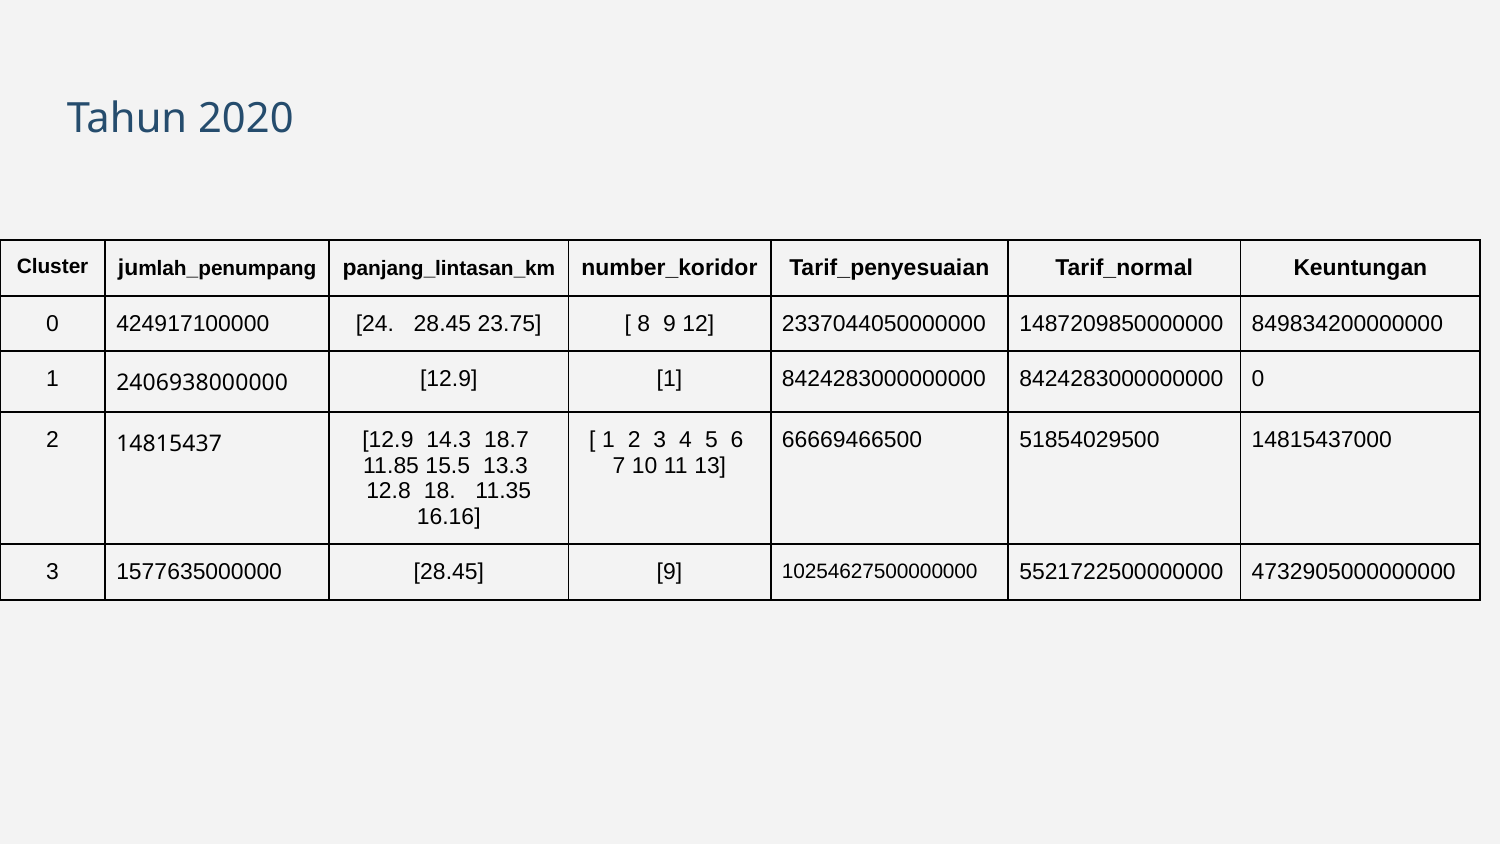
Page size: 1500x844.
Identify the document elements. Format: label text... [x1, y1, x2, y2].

table_header jumlah_penumpang [106, 241, 328, 295]
table_cell 14815437000 [1241, 413, 1479, 543]
table_cell 8424283000000000 [1009, 352, 1240, 411]
table_cell 0 [1, 297, 104, 350]
table_cell 3 [1, 545, 104, 599]
table_cell [ 1 2 3 4 5 6 7 10 11 13] [569, 413, 770, 543]
table_cell 10254627500000000 [772, 545, 1007, 599]
table_cell 2 [1, 413, 104, 543]
table_cell [12.9] [330, 352, 568, 411]
table_cell [12.9 14.3 18.7 11.85 15.5 13.3 12.8 18. 11.35 16.16] [330, 413, 568, 543]
table_cell 1 [1, 352, 104, 411]
table_cell 66669466500 [772, 413, 1007, 543]
table_header Cluster [1, 241, 104, 295]
table_cell 4732905000000000 [1241, 545, 1479, 599]
table_header Keuntungan [1241, 241, 1479, 295]
table_cell 5521722500000000 [1009, 545, 1240, 599]
table_cell [9] [569, 545, 770, 599]
table_cell 51854029500 [1009, 413, 1240, 543]
table_header Tarif_penyesuaian [772, 241, 1007, 295]
title Tahun 2020 [51, 75, 665, 158]
table_cell 424917100000 [106, 297, 328, 350]
table_cell 1577635000000 [106, 545, 328, 599]
table_cell [ 8 9 12] [569, 297, 770, 350]
table_cell 14815437 [106, 413, 328, 543]
table_cell [1] [569, 352, 770, 411]
table_cell 849834200000000 [1241, 297, 1479, 350]
table_cell [24. 28.45 23.75] [330, 297, 568, 350]
table_cell 2337044050000000 [772, 297, 1007, 350]
table_header number_koridor [569, 241, 770, 295]
table_cell 2406938000000 [106, 352, 328, 411]
table_header panjang_lintasan_km [330, 241, 568, 295]
table_cell [28.45] [330, 545, 568, 599]
table_header Tarif_normal [1009, 241, 1240, 295]
table_cell 1487209850000000 [1009, 297, 1240, 350]
table_cell 8424283000000000 [772, 352, 1007, 411]
table_cell 0 [1241, 352, 1479, 411]
